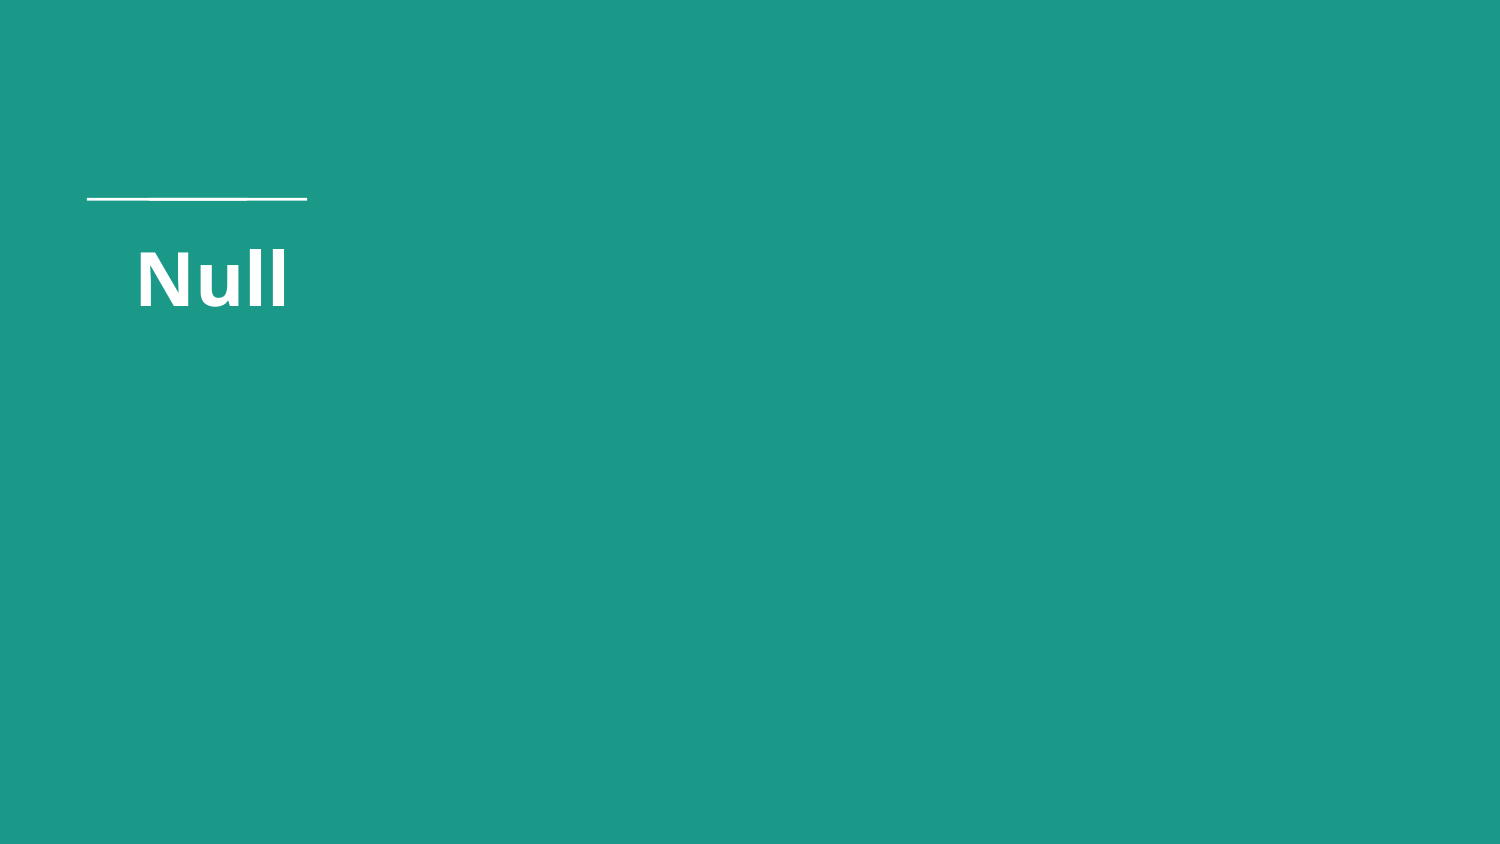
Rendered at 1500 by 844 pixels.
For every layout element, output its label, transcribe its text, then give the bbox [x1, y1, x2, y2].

title Null [119, 216, 1381, 466]
